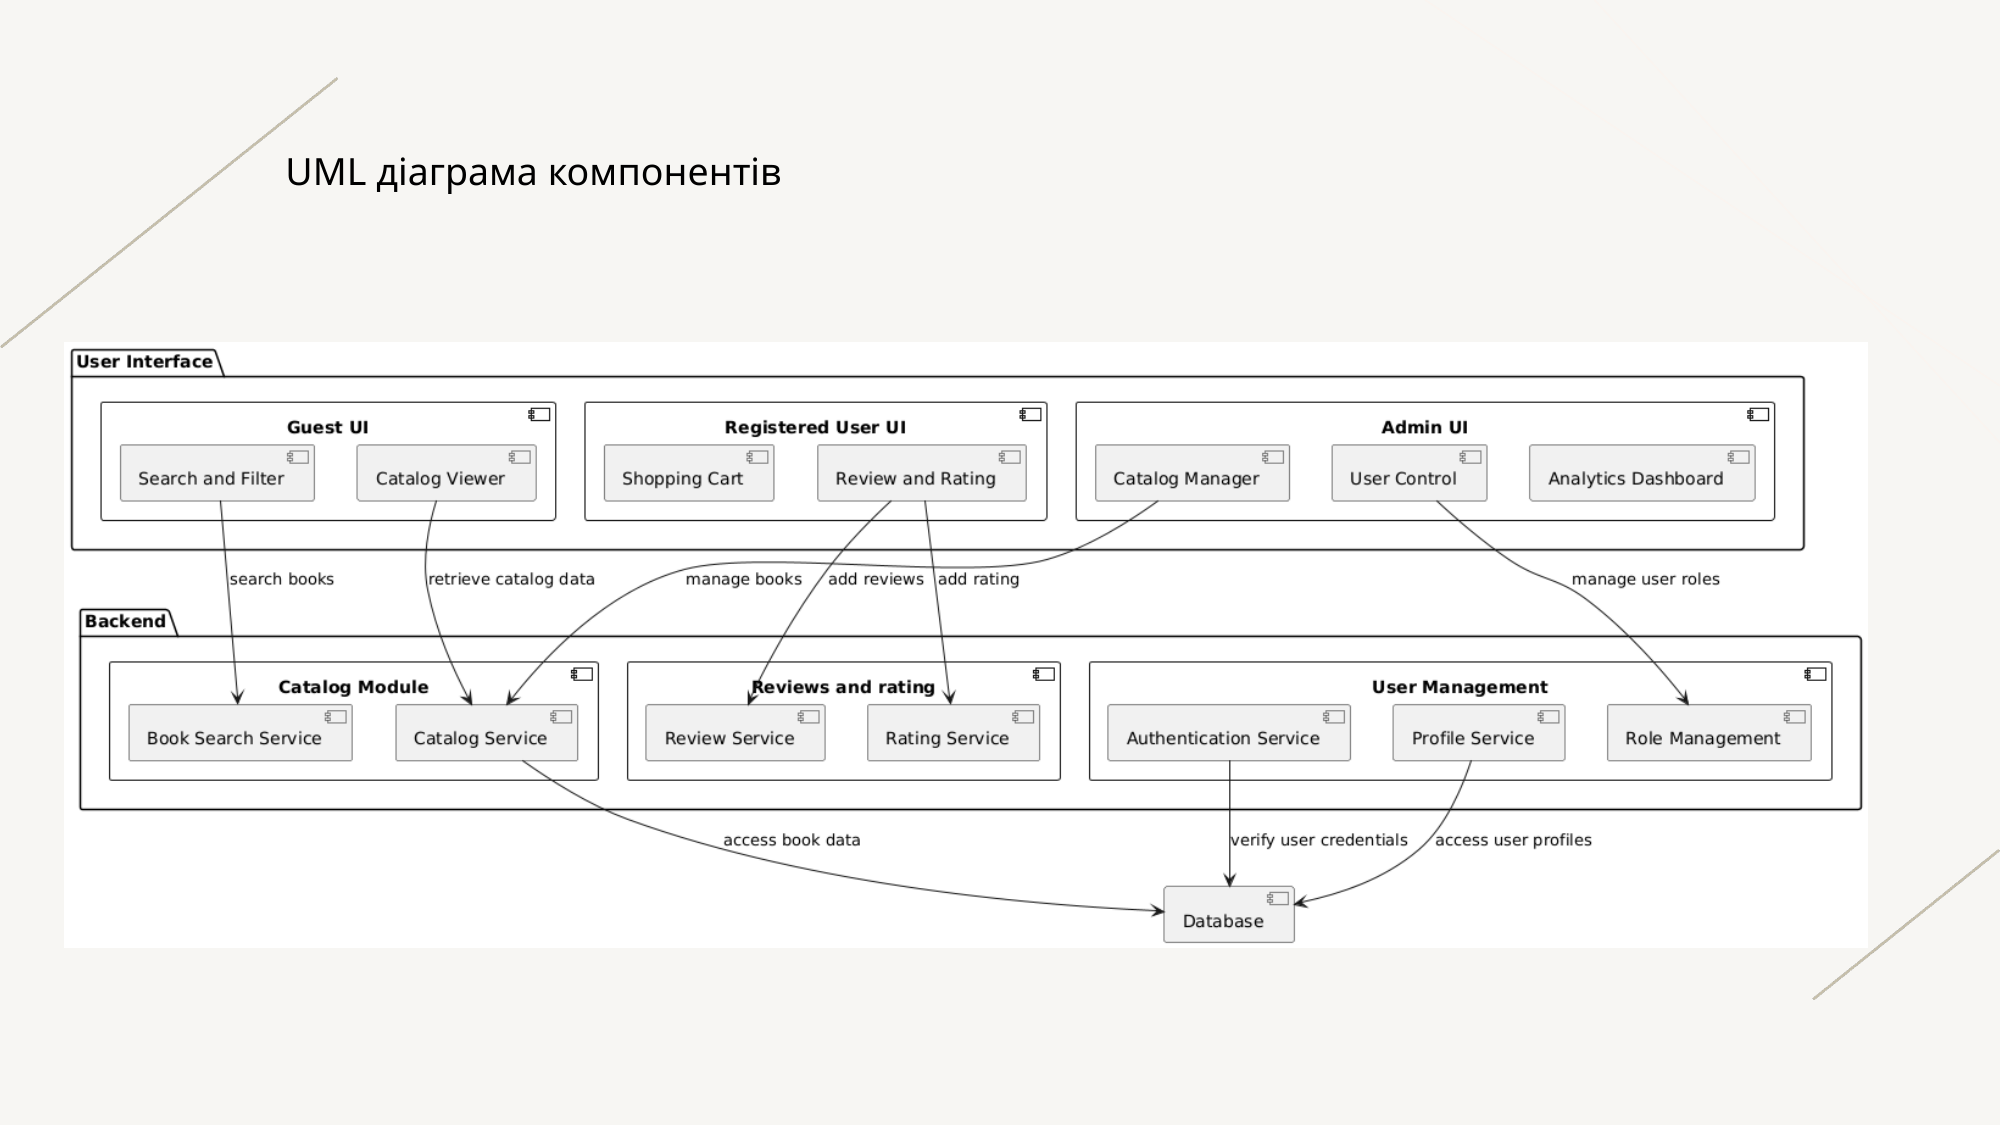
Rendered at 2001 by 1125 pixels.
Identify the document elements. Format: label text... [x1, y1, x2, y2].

text_box UML діаграма компонентів [270, 140, 1150, 201]
picture [0, 77, 2000, 1000]
